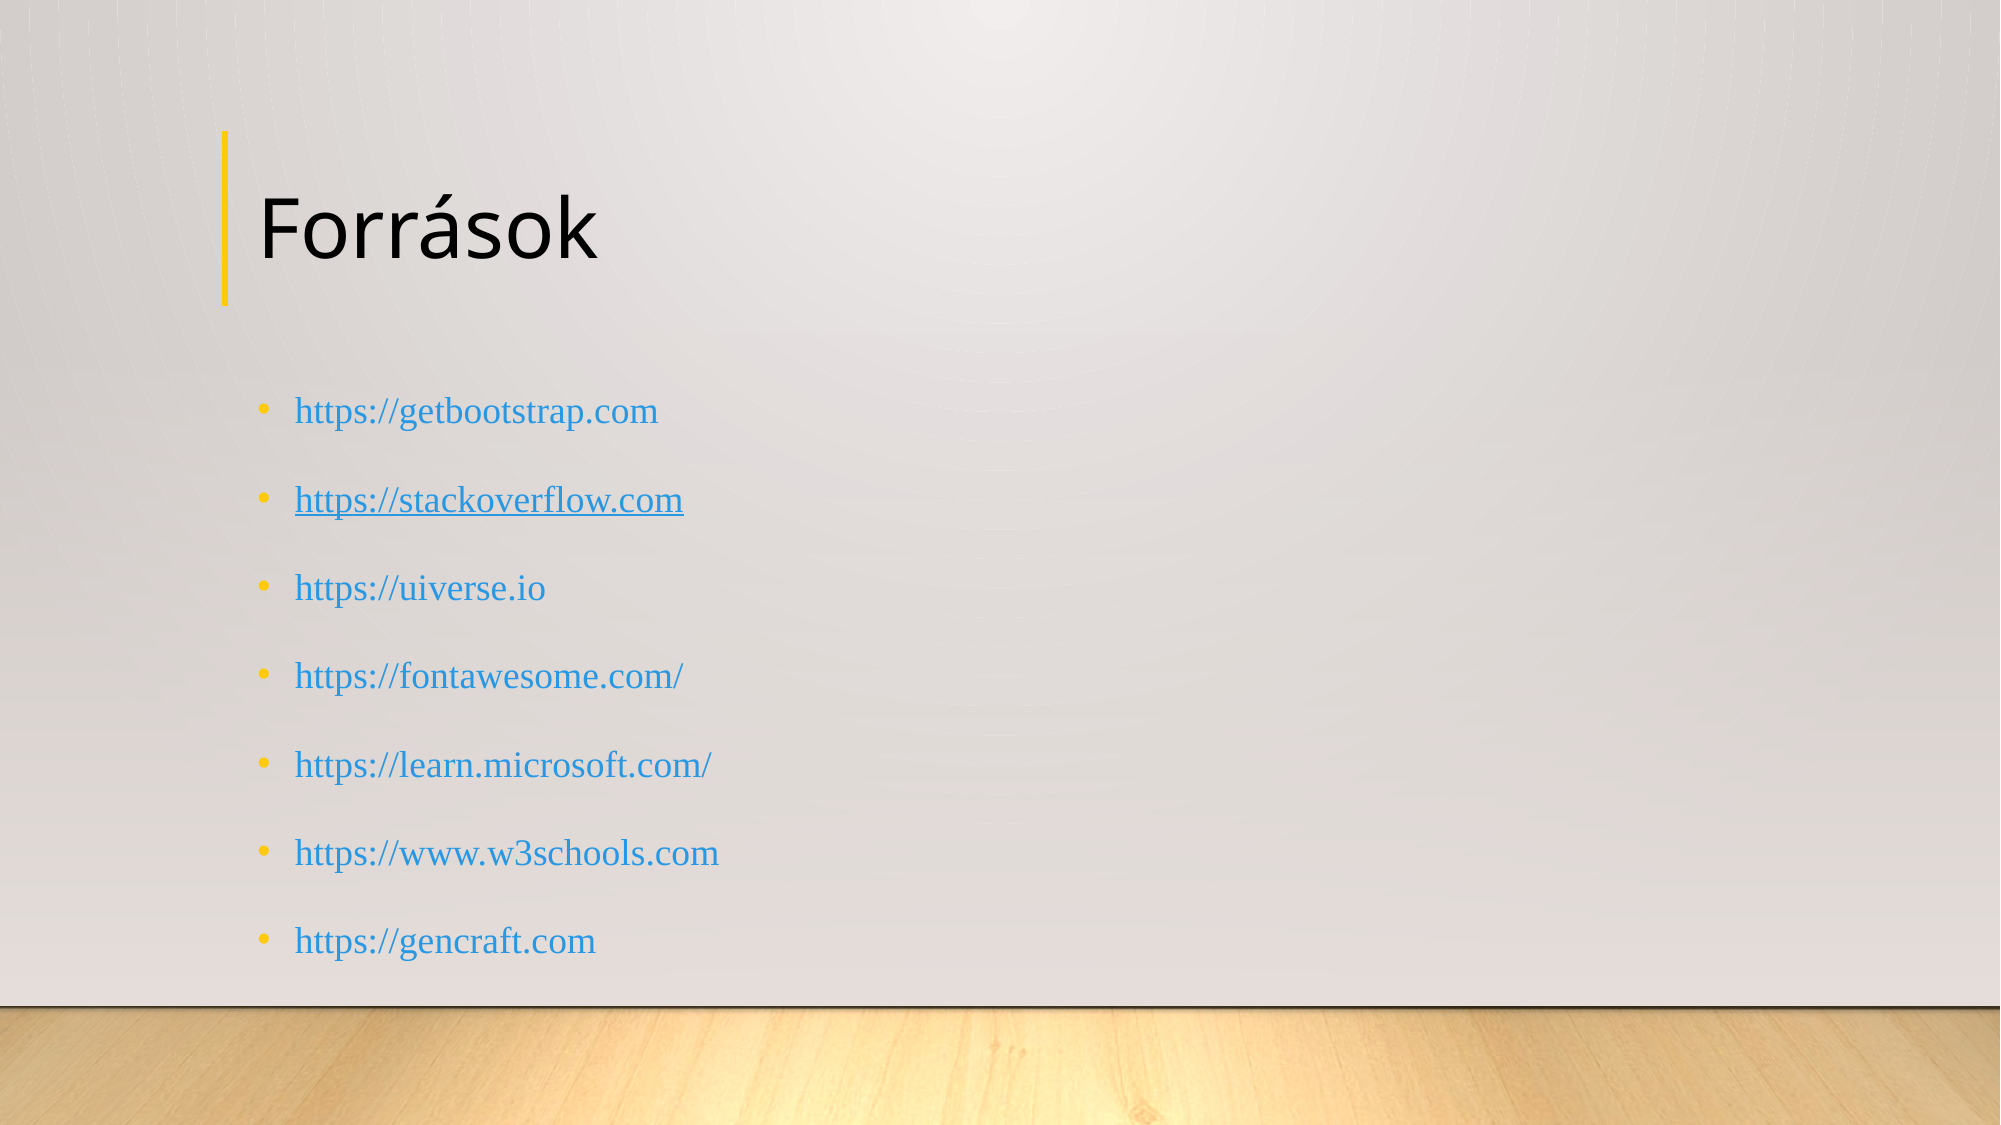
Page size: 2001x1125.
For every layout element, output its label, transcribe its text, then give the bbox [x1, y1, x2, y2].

title Források [242, 111, 1805, 284]
picture [0, 1006, 2000, 1125]
list https://getbootstrap.com https://stackoverflow.com https://uiverse.io https://fontawesome.com/ https://learn.microsoft.com/ https://www.w3schools.com https://gencraft.com [242, 356, 1013, 1049]
